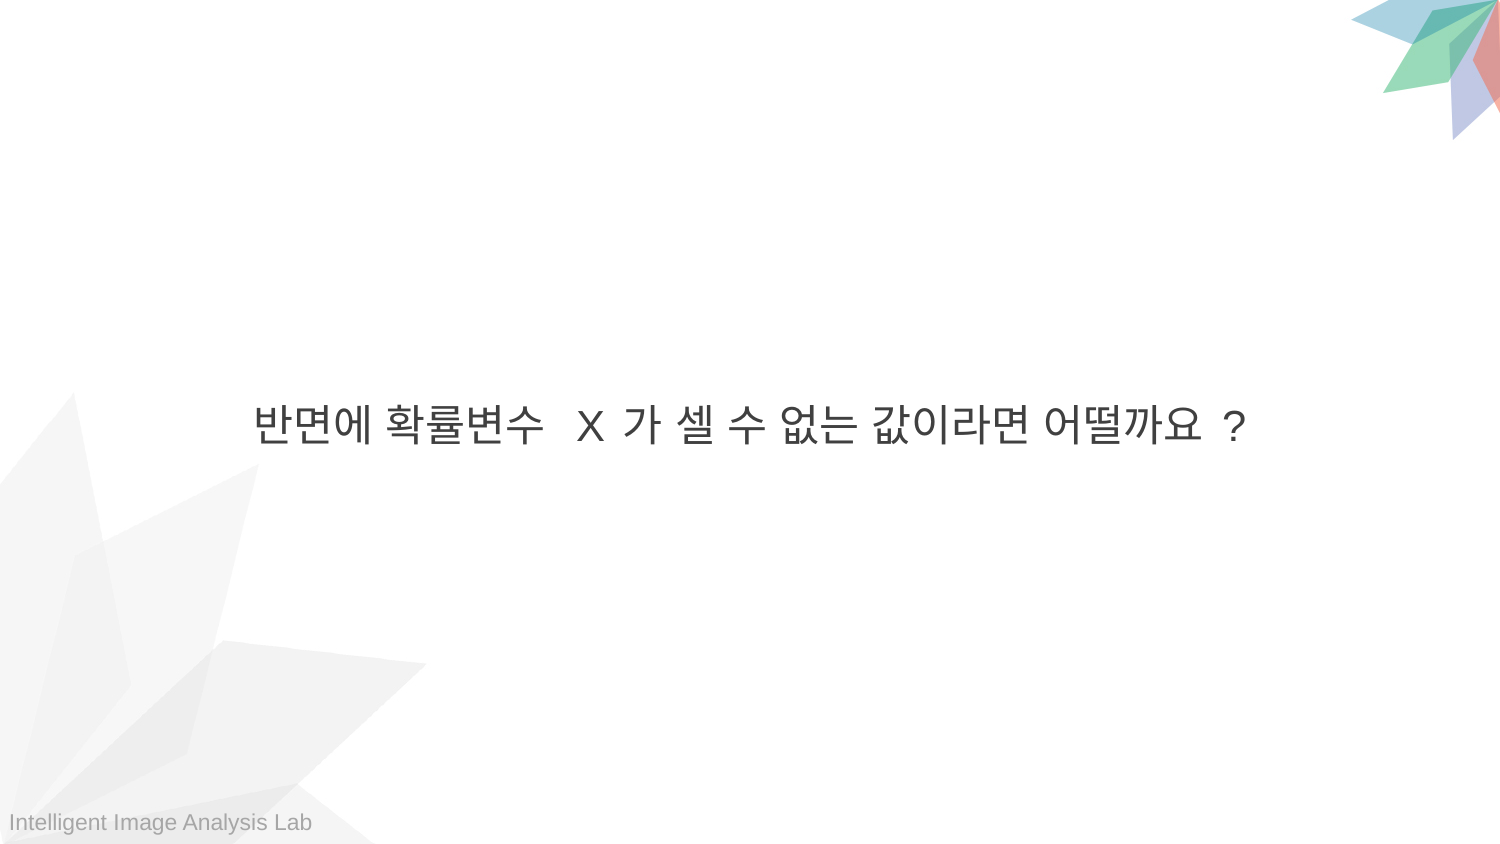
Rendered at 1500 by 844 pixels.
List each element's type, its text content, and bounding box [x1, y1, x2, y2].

list 반면에 확률변수 X가 셀 수 없는 값이라면 어떨까요? [0, 362, 1500, 458]
picture [0, 0, 1500, 362]
picture [0, 458, 1500, 844]
